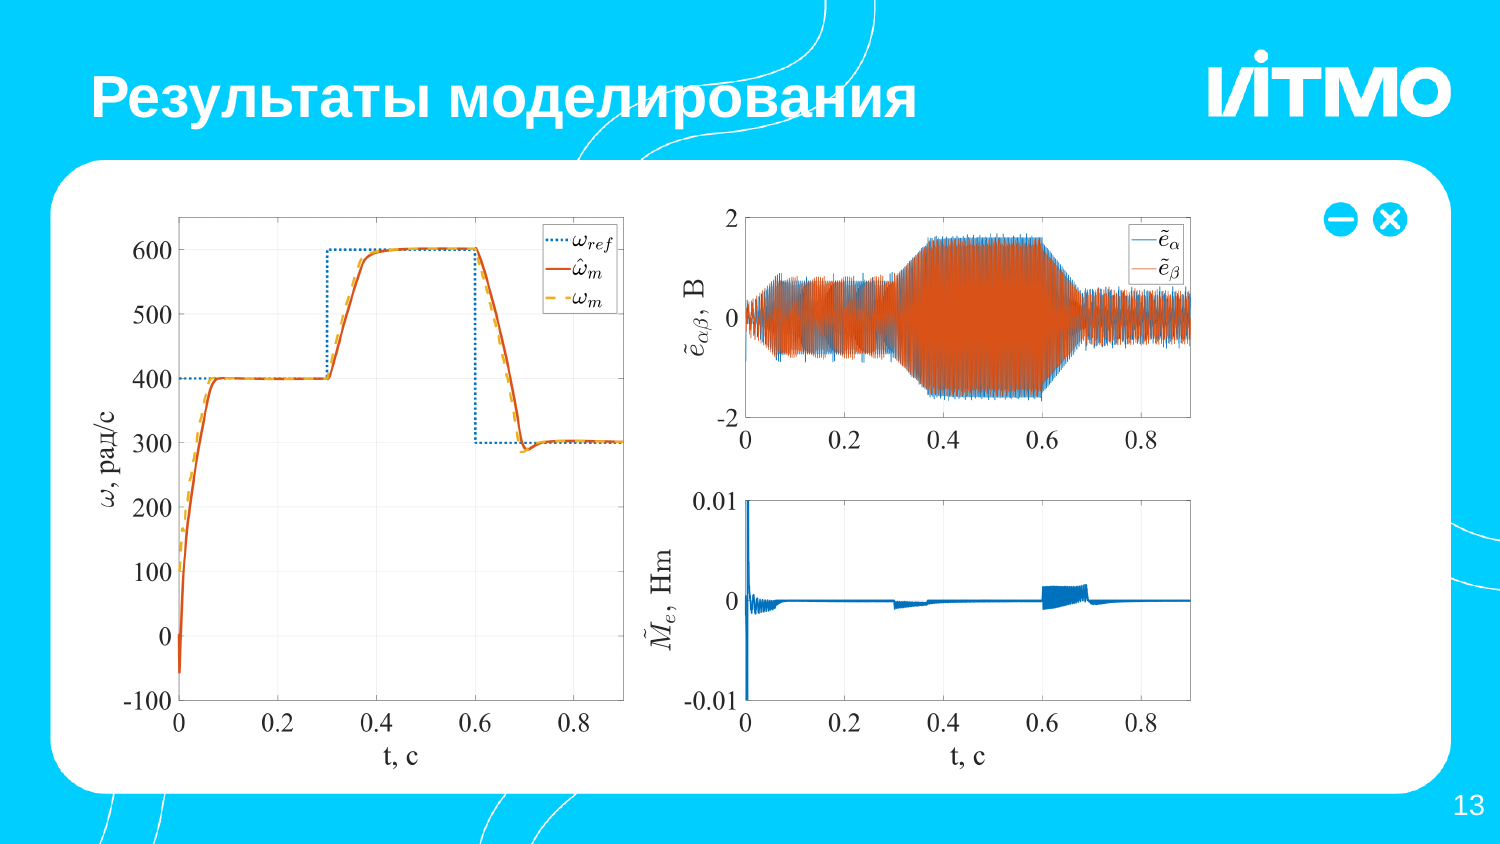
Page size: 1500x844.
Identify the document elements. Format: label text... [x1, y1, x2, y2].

title Результаты моделирования [75, 50, 1195, 137]
picture [1272, 68, 1321, 116]
picture [1255, 50, 1268, 62]
picture [1326, 68, 1397, 116]
picture [51, 159, 1452, 797]
picture [1401, 68, 1450, 116]
picture [1209, 68, 1268, 116]
text_box 13 [1409, 779, 1500, 844]
